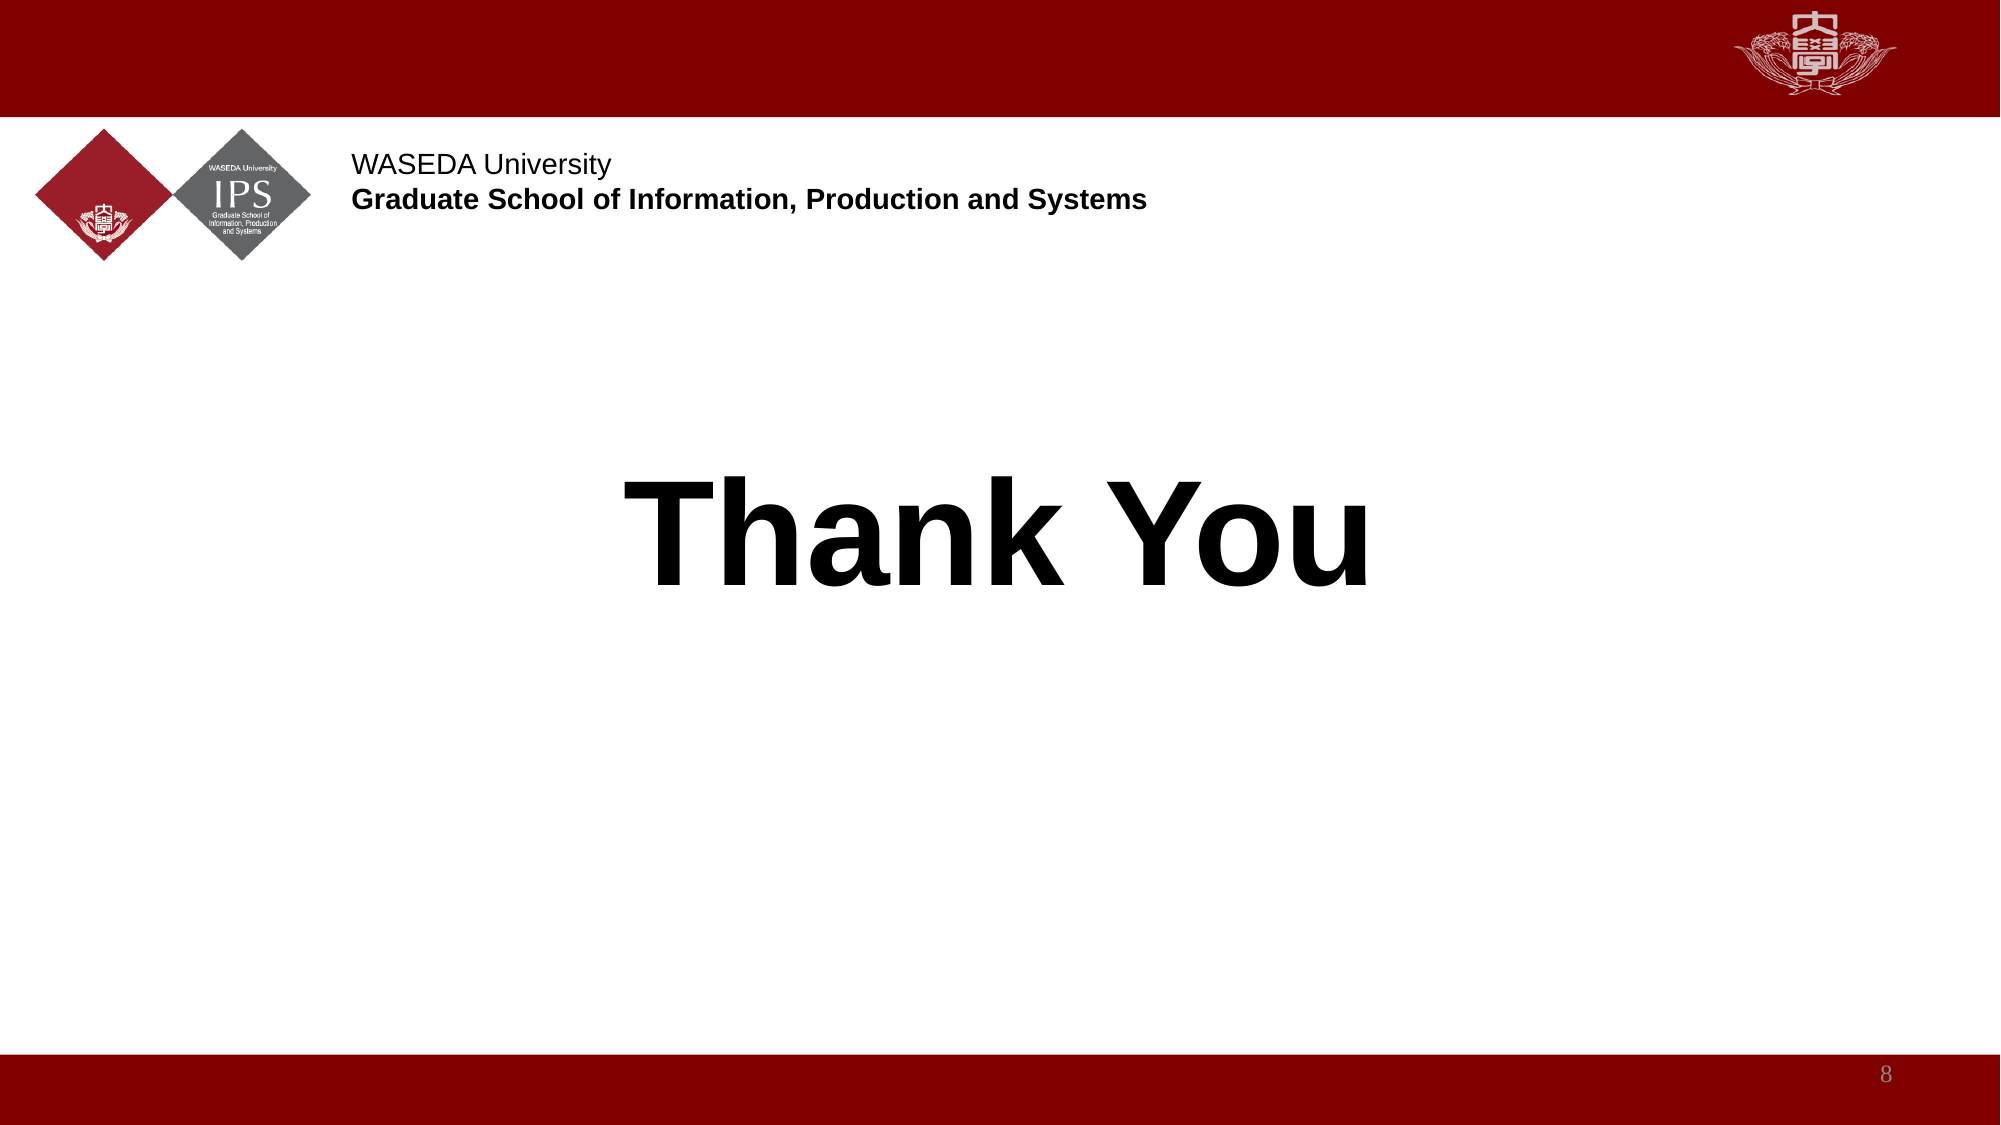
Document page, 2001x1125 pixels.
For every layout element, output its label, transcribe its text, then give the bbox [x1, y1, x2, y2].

text_box Thank You [392, 427, 1608, 623]
picture [1734, 11, 1900, 96]
picture [31, 126, 313, 264]
slide_number 8 [1854, 1049, 1901, 1096]
